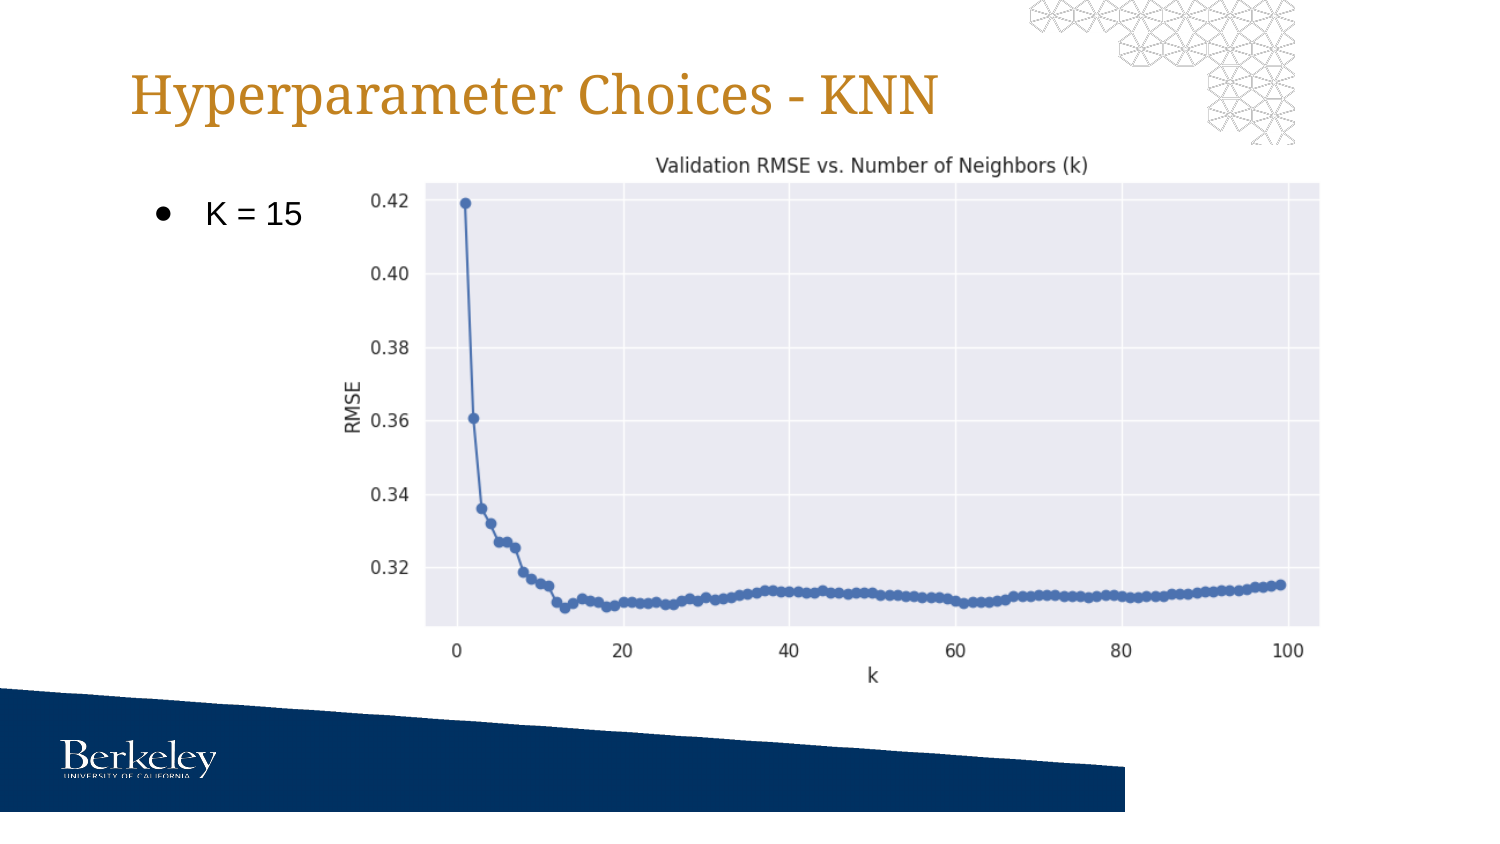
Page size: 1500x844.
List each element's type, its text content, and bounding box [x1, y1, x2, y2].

picture [0, 0, 1332, 812]
text_box K = 15 [115, 176, 326, 342]
title Hyperparameter Choices - KNN [115, 12, 1234, 173]
